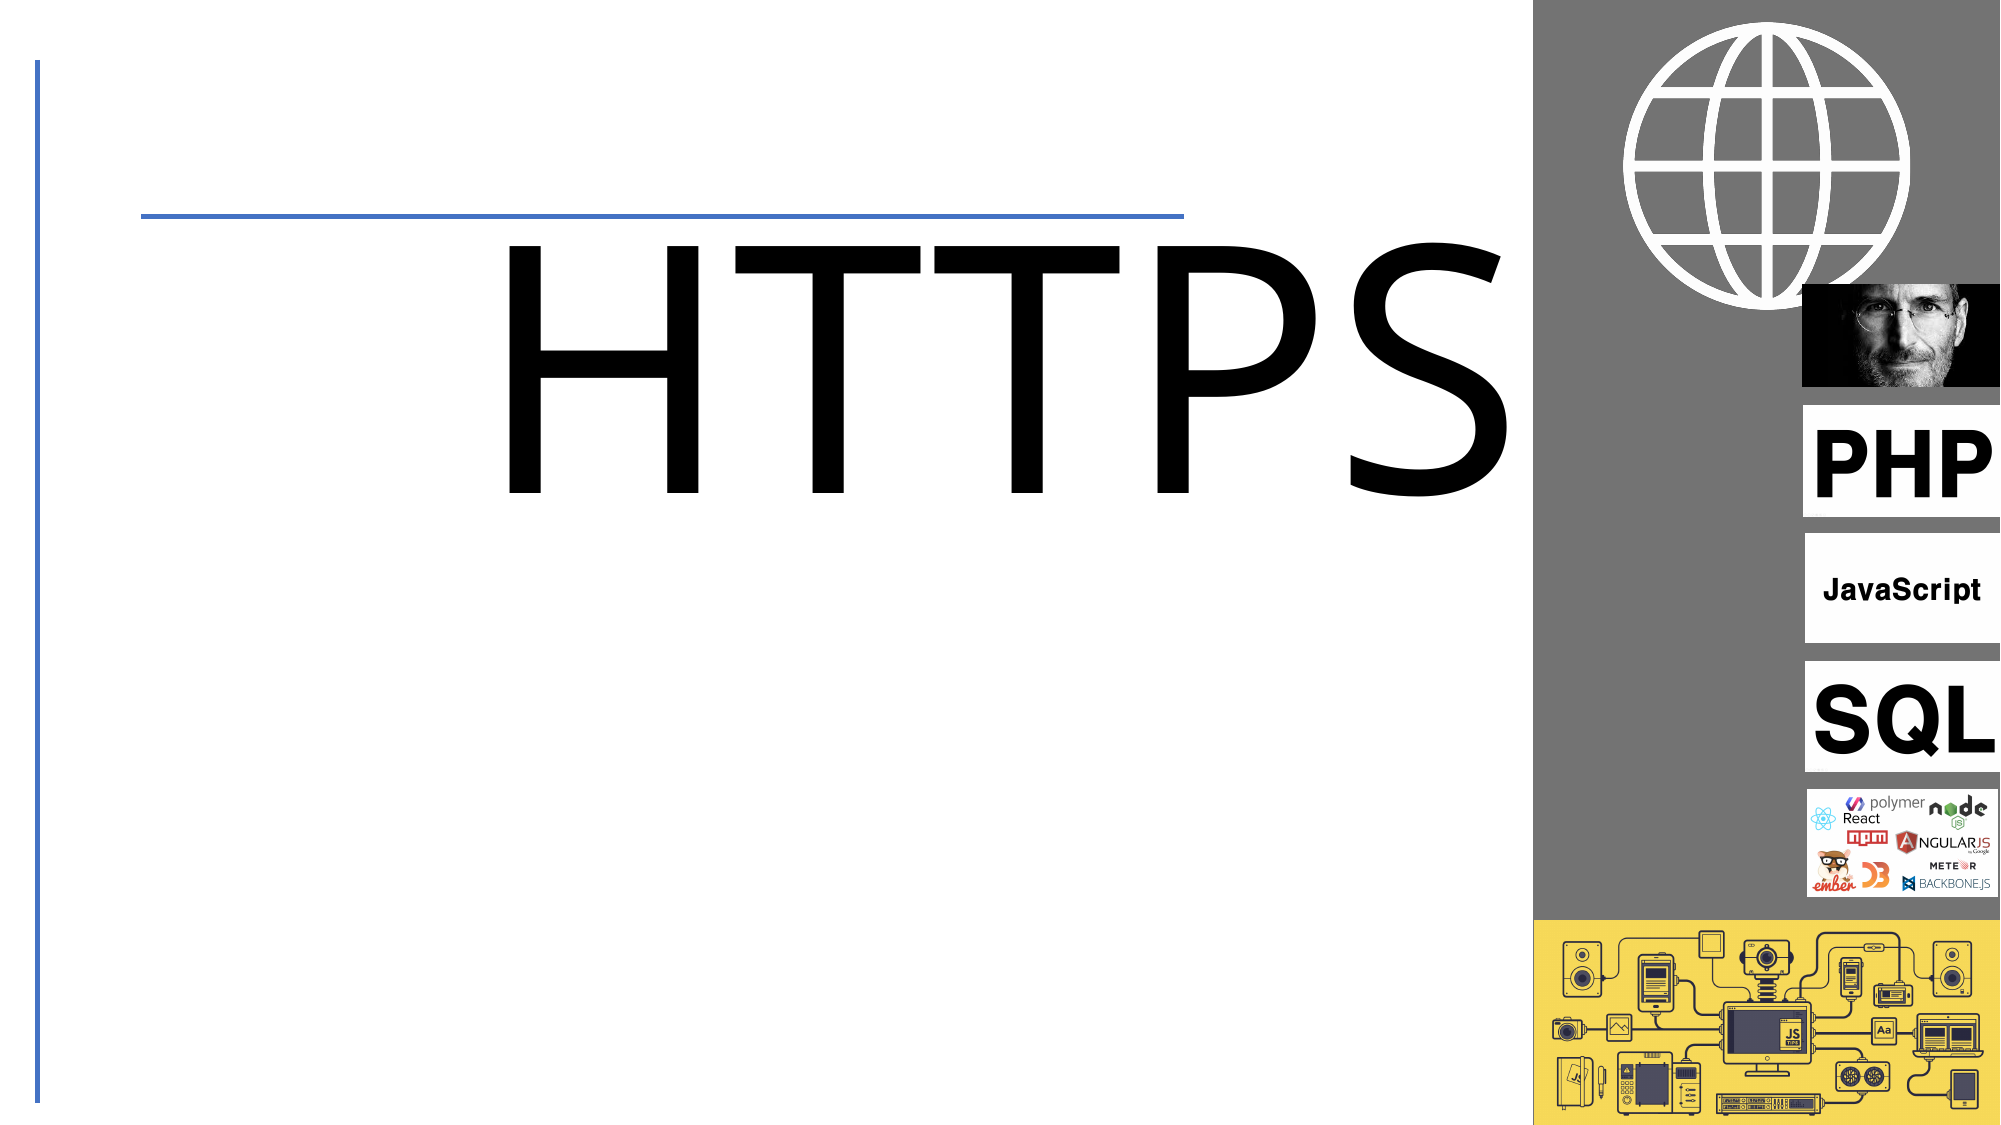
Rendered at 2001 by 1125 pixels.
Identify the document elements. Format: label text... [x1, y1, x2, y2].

picture [1805, 661, 2001, 772]
picture [1807, 789, 1998, 897]
picture [1805, 533, 2000, 643]
picture [1623, 22, 2000, 387]
picture [1534, 920, 2000, 1125]
title HTTPS [249, 184, 1750, 576]
picture [1803, 405, 2000, 517]
